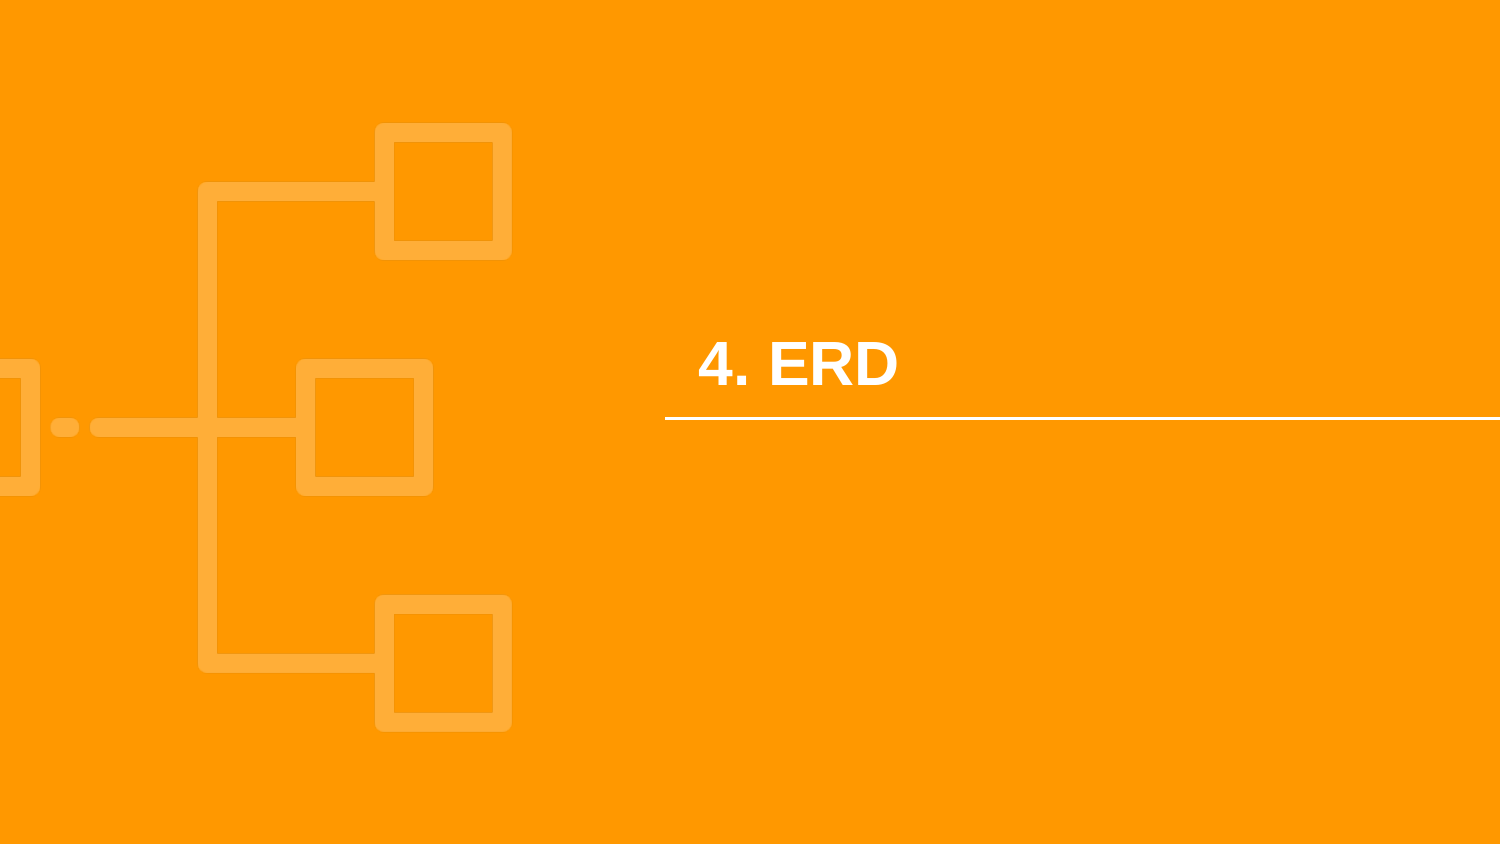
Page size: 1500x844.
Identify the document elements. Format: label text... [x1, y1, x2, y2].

text_box 4. ERD [683, 290, 1457, 417]
picture [0, 113, 522, 742]
